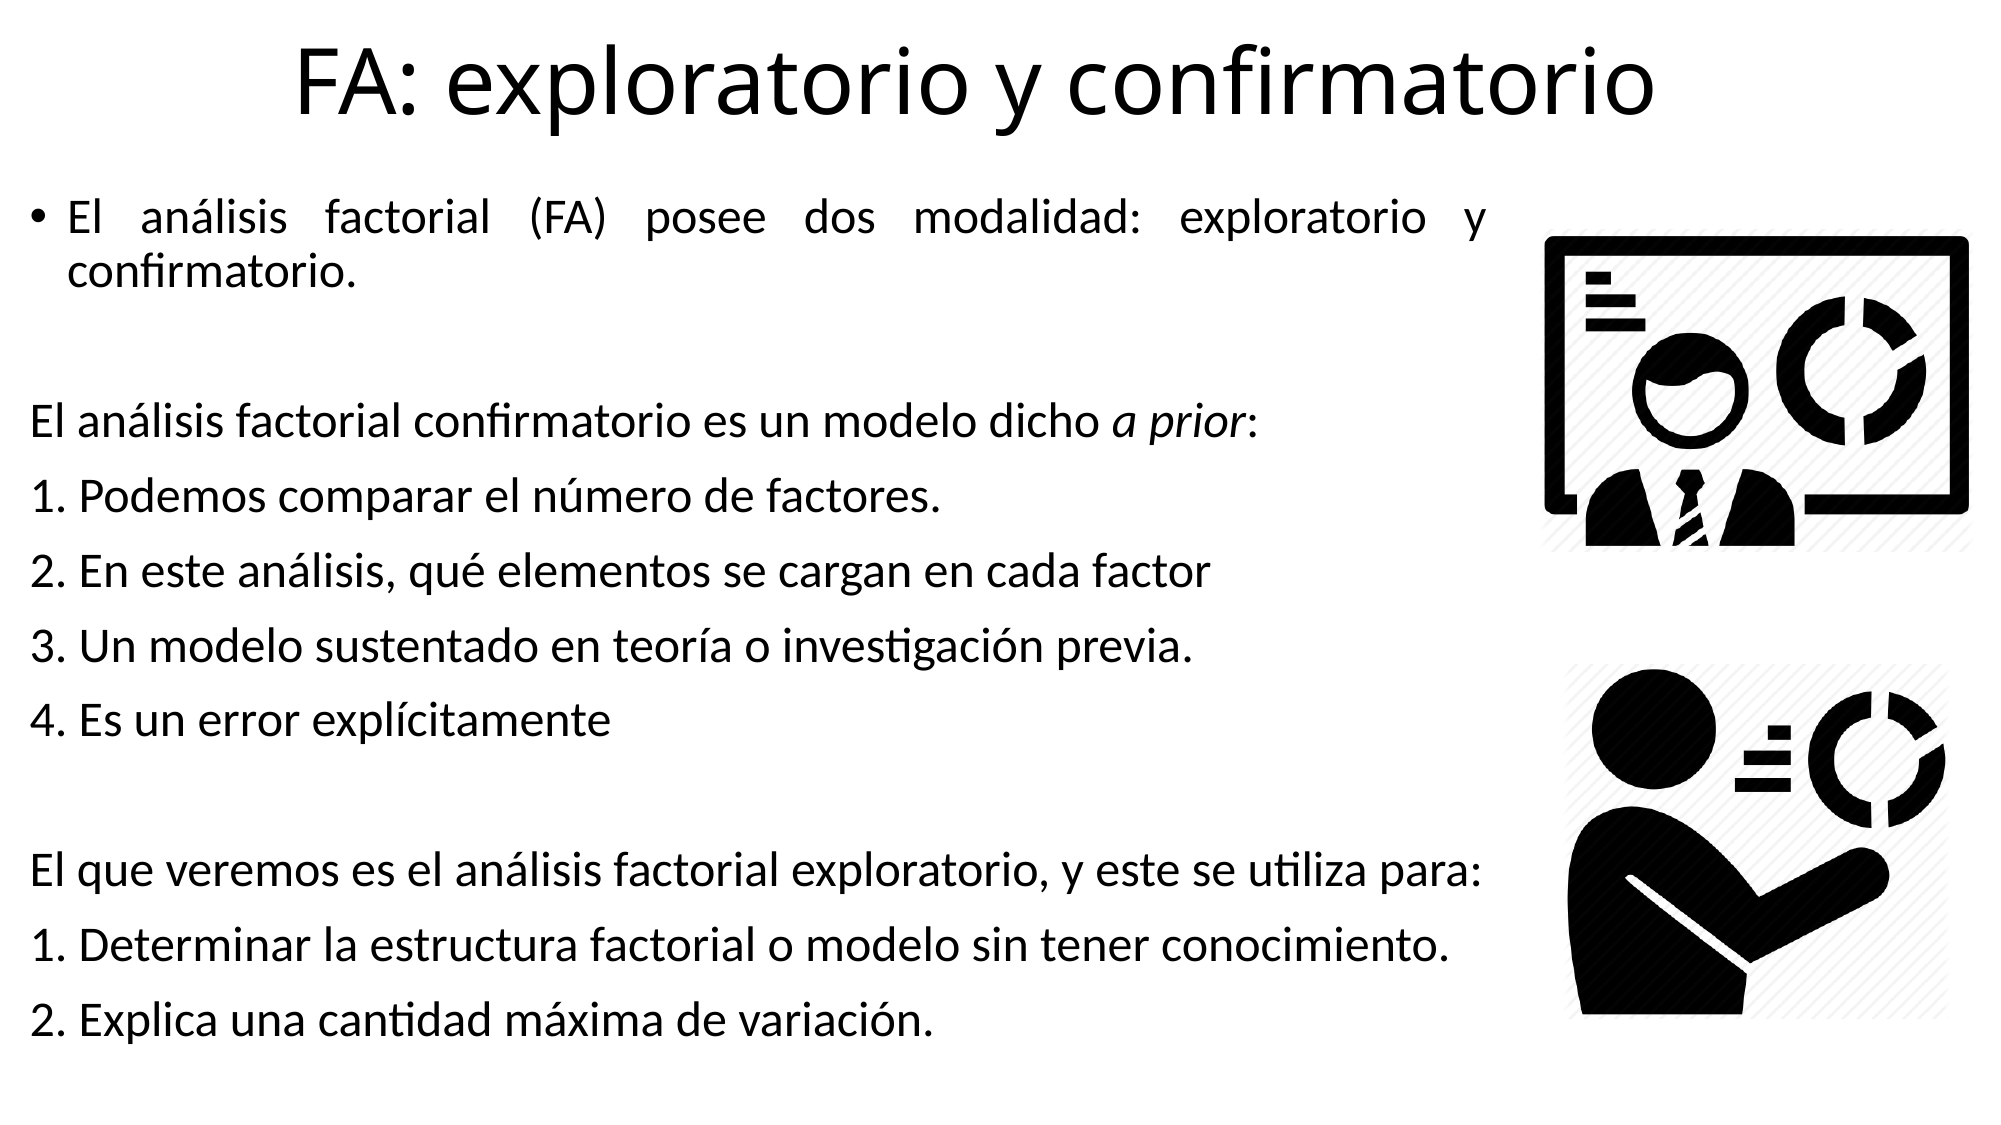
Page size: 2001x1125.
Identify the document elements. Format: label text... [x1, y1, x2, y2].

picture [1562, 664, 1950, 1019]
list El análisis factorial (FA) posee dos modalidad: exploratorio y confirmatorio. El análisis factorial confirmatorio es un modelo dicho a prior: 1. Podemos comparar el número de factores. 2. En este análisis, qué elementos se cargan en cada factor 3. Un modelo sustentado en teoría o investigación previa. 4. Es un error explícitamente El que veremos es el análisis factorial exploratorio, y este se utiliza para: 1. Determinar la estructura factorial o modelo sin tener conocimiento. 2. Explica una cantidad máxima de variación. [14, 183, 1503, 1108]
picture [1539, 229, 1974, 552]
title FA: exploratorio y confirmatorio [113, 17, 1839, 153]
